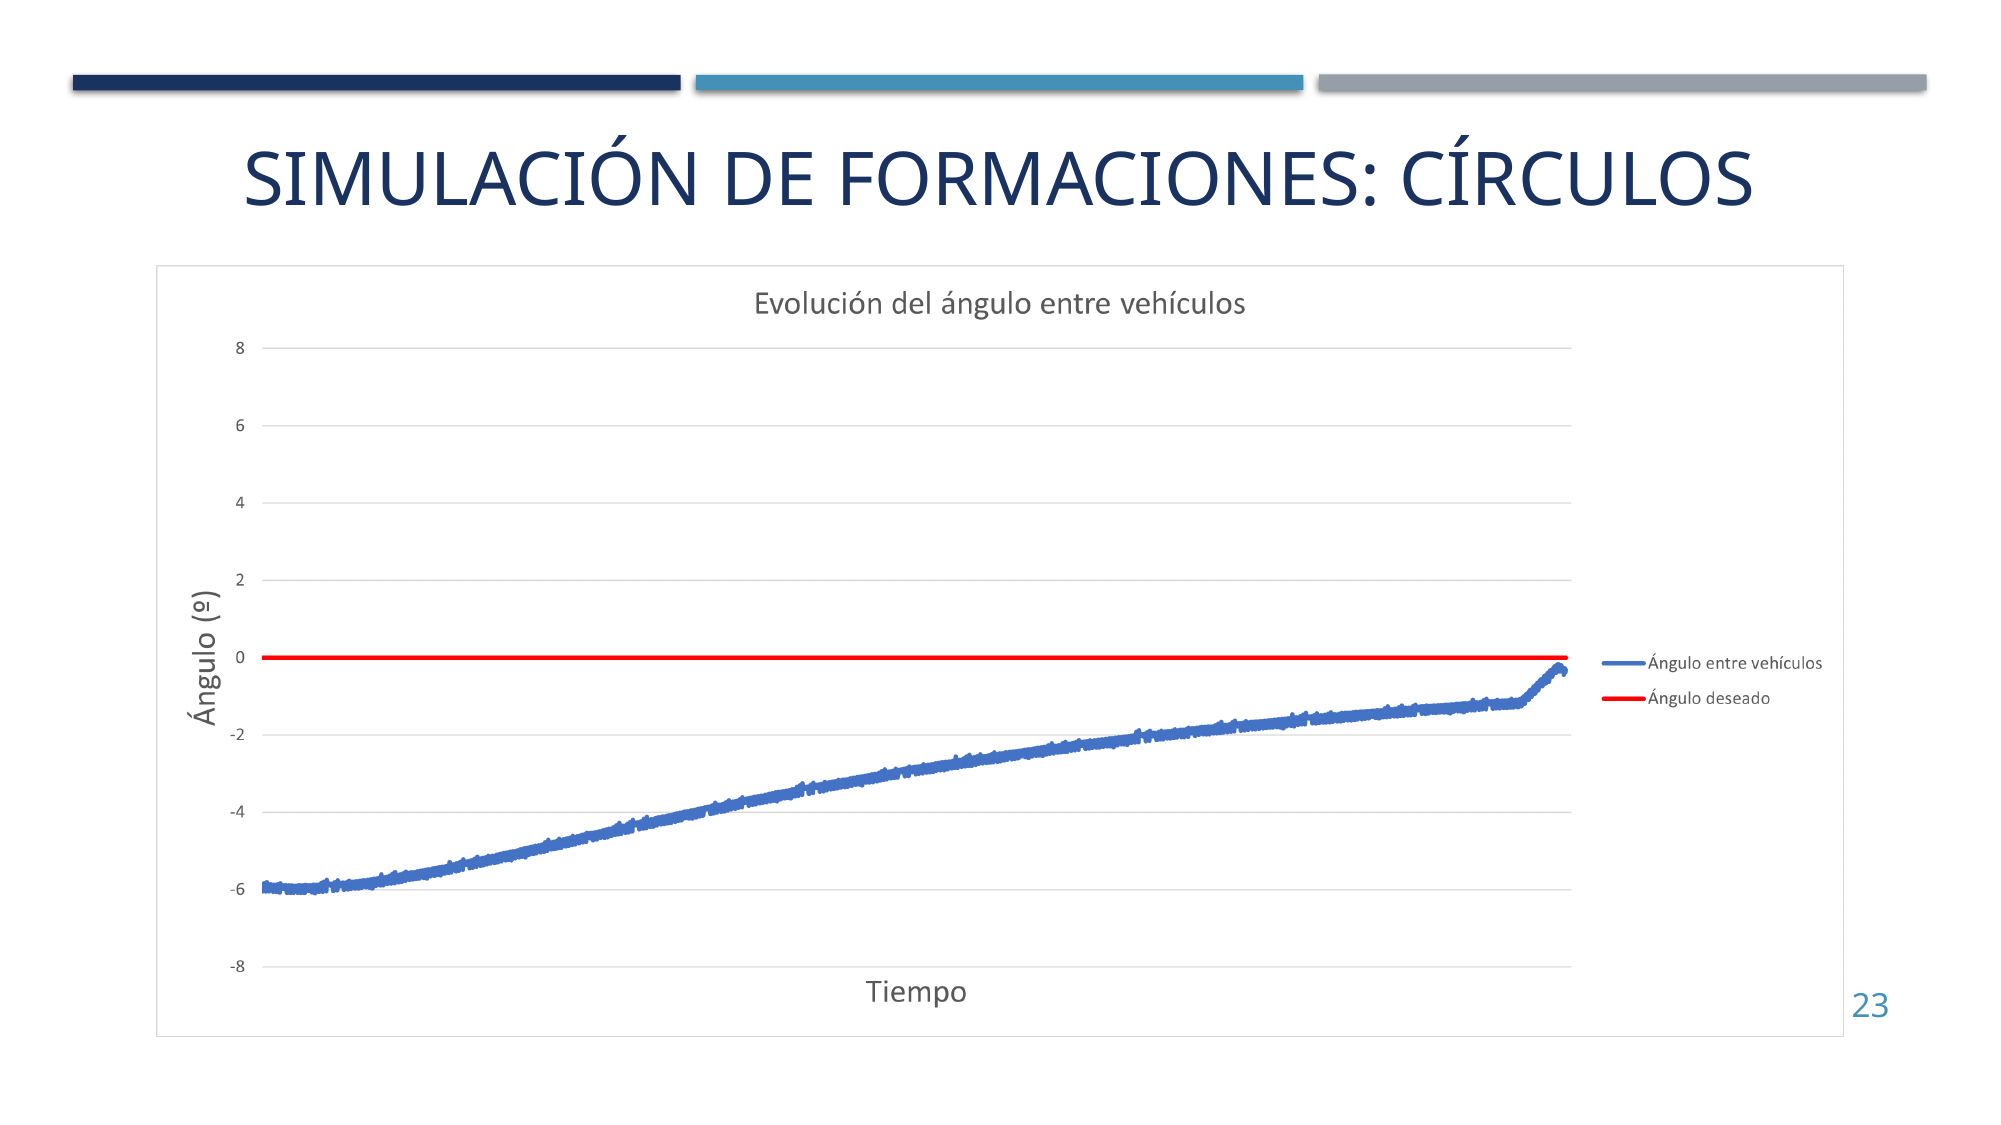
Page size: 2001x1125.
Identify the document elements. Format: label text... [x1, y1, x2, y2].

picture [155, 264, 1845, 1038]
title Simulación de formaciones: Círculos [95, 94, 1905, 257]
slide_number 23 [1851, 977, 1905, 1037]
